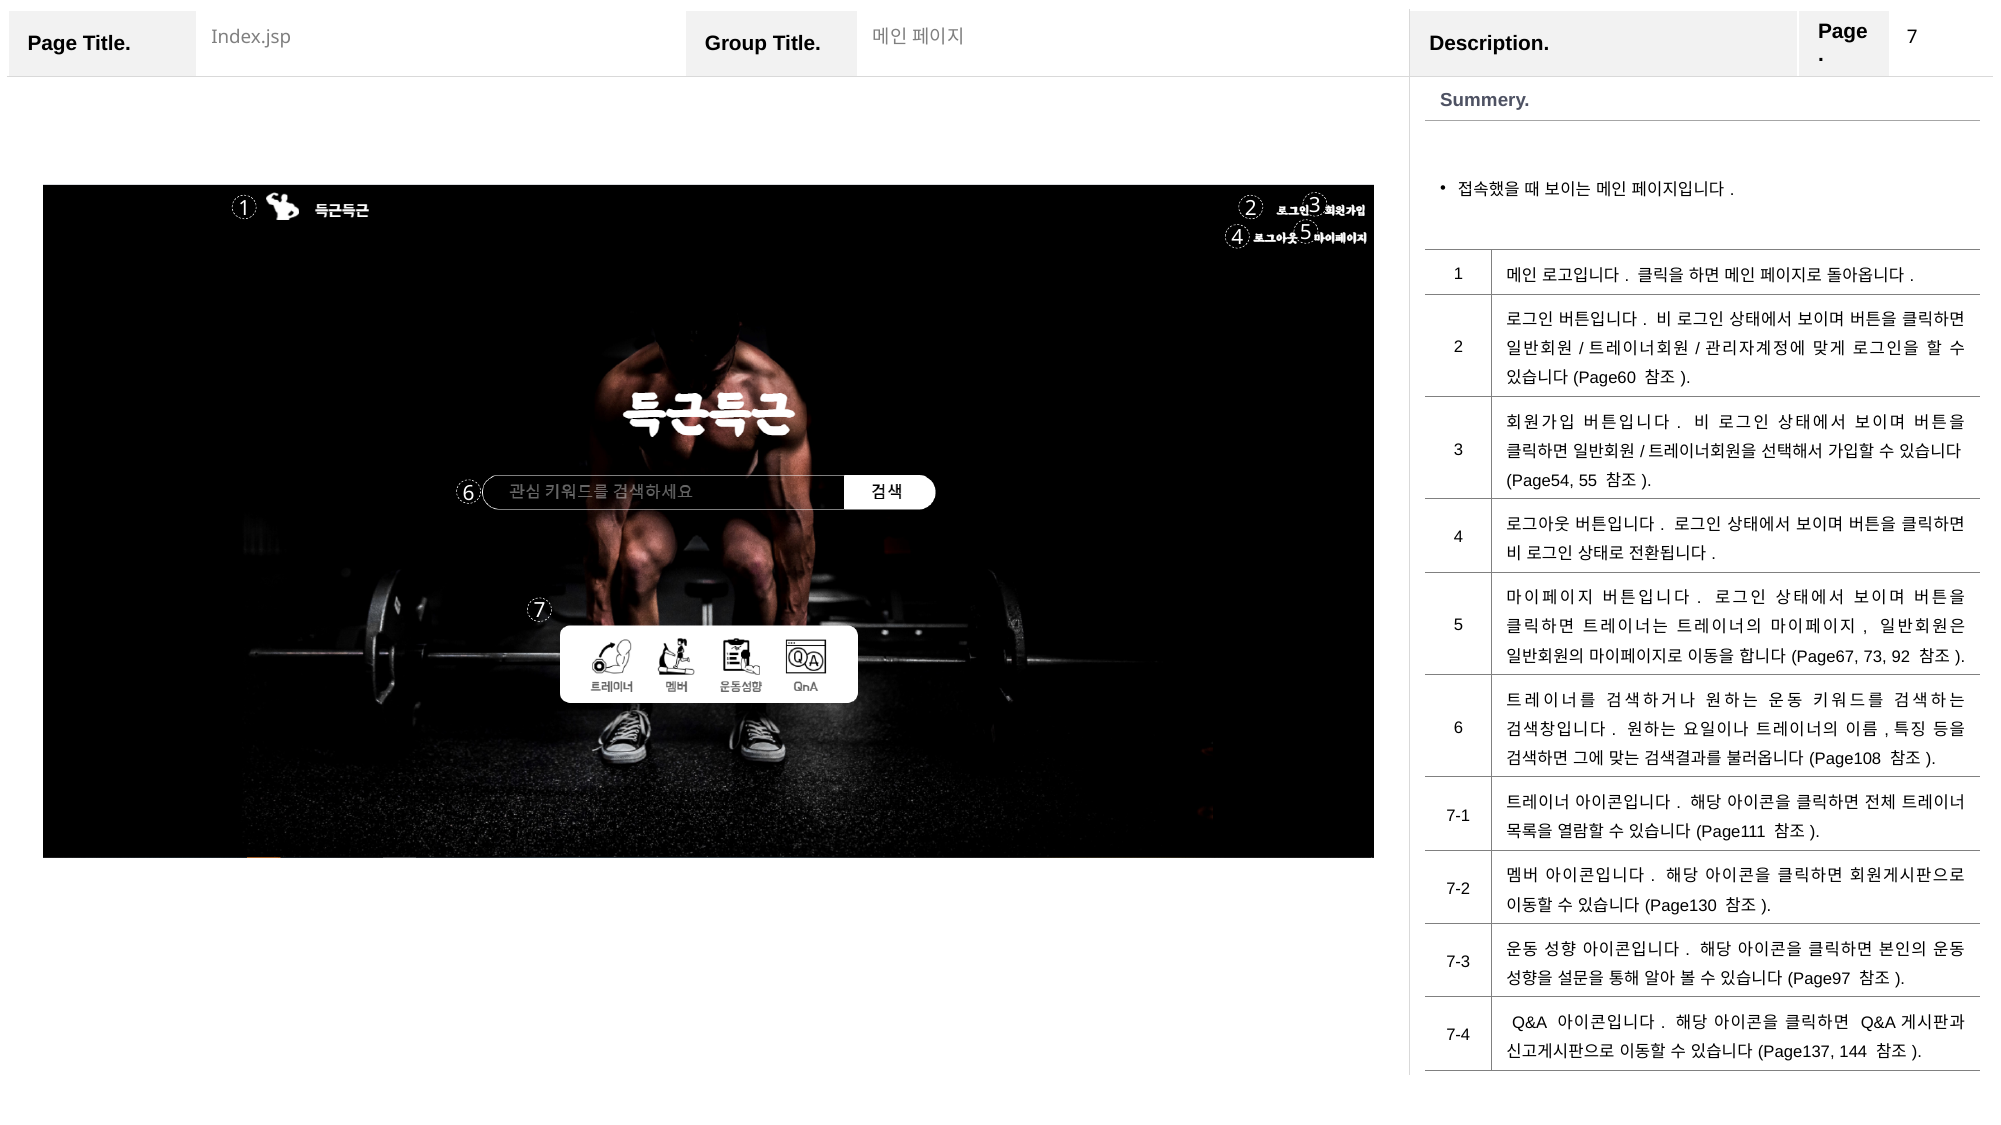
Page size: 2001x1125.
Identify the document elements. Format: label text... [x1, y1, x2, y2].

table_cell 7-2 [1425, 851, 1491, 923]
table_cell 트레이너를 검색하거나 원하는 운동 키워드를 검색하는 검색창입니다. 원하는 요일이나 트레이너의 이름,특징 등을 검색하면 그에 맞는 검색결과를 불러옵니다(Page108 참조). [1492, 675, 1980, 776]
table_cell 멤버 아이콘입니다. 해당 아이콘을 클릭하면 회원게시판으로 이동할 수 있습니다(Page130 참조). [1492, 851, 1980, 923]
table_cell 메인 로고입니다. 클릭을 하면 메인 페이지로 돌아옵니다. [1492, 250, 1980, 294]
table_cell 회원가입 버튼입니다. 비 로그인 상태에서 보이며 버튼을 클릭하면 일반회원/트레이너회원을 선택해서 가입할 수 있습니다(Page54, 55 참조). [1492, 397, 1980, 498]
table_cell 로그인 버튼입니다. 비 로그인 상태에서 보이며 버튼을 클릭하면 일반회원/트레이너회원/관리자계정에 맞게 로그인을 할 수 있습니다(Page60 참조). [1492, 295, 1980, 396]
list Index.jsp [196, 18, 684, 55]
table_cell 7-1 [1425, 777, 1491, 850]
table_cell 7-4 [1425, 997, 1491, 1070]
table_header Summery. [1425, 78, 1980, 120]
list 메인 페이지 [858, 18, 1405, 55]
table_cell 1 [1425, 250, 1491, 294]
table_cell 트레이너 아이콘입니다. 해당 아이콘을 클릭하면 전체 트레이너 목록을 열람할 수 있습니다(Page111 참조). [1492, 777, 1980, 850]
table_cell 7-3 [1425, 924, 1491, 996]
table_cell 5 [1425, 573, 1491, 674]
table_cell 4 [1425, 499, 1491, 572]
picture [42, 184, 1374, 858]
text_box 7 [1892, 17, 2000, 58]
table_cell 마이페이지 버튼입니다. 로그인 상태에서 보이며 버튼을 클릭하면 트레이너는 트레이너의 마이페이지, 일반회원은 일반회원의 마이페이지로 이동을 합니다(Page67, 73, 92 참조). [1492, 573, 1980, 674]
table_cell 3 [1425, 397, 1491, 498]
table_cell 6 [1425, 675, 1491, 776]
table_cell Q&A 아이콘입니다. 해당 아이콘을 클릭하면 Q&A게시판과 신고게시판으로 이동할 수 있습니다(Page137, 144 참조). [1492, 997, 1980, 1070]
table_cell 접속했을 때 보이는 메인 페이지입니다. [1425, 121, 1980, 249]
table_cell 2 [1425, 295, 1491, 396]
table_cell 로그아웃 버튼입니다. 로그인 상태에서 보이며 버튼을 클릭하면 비 로그인 상태로 전환됩니다. [1492, 499, 1980, 572]
table_cell 운동 성향 아이콘입니다. 해당 아이콘을 클릭하면 본인의 운동 성향을 설문을 통해 알아 볼 수 있습니다(Page97 참조). [1492, 924, 1980, 996]
